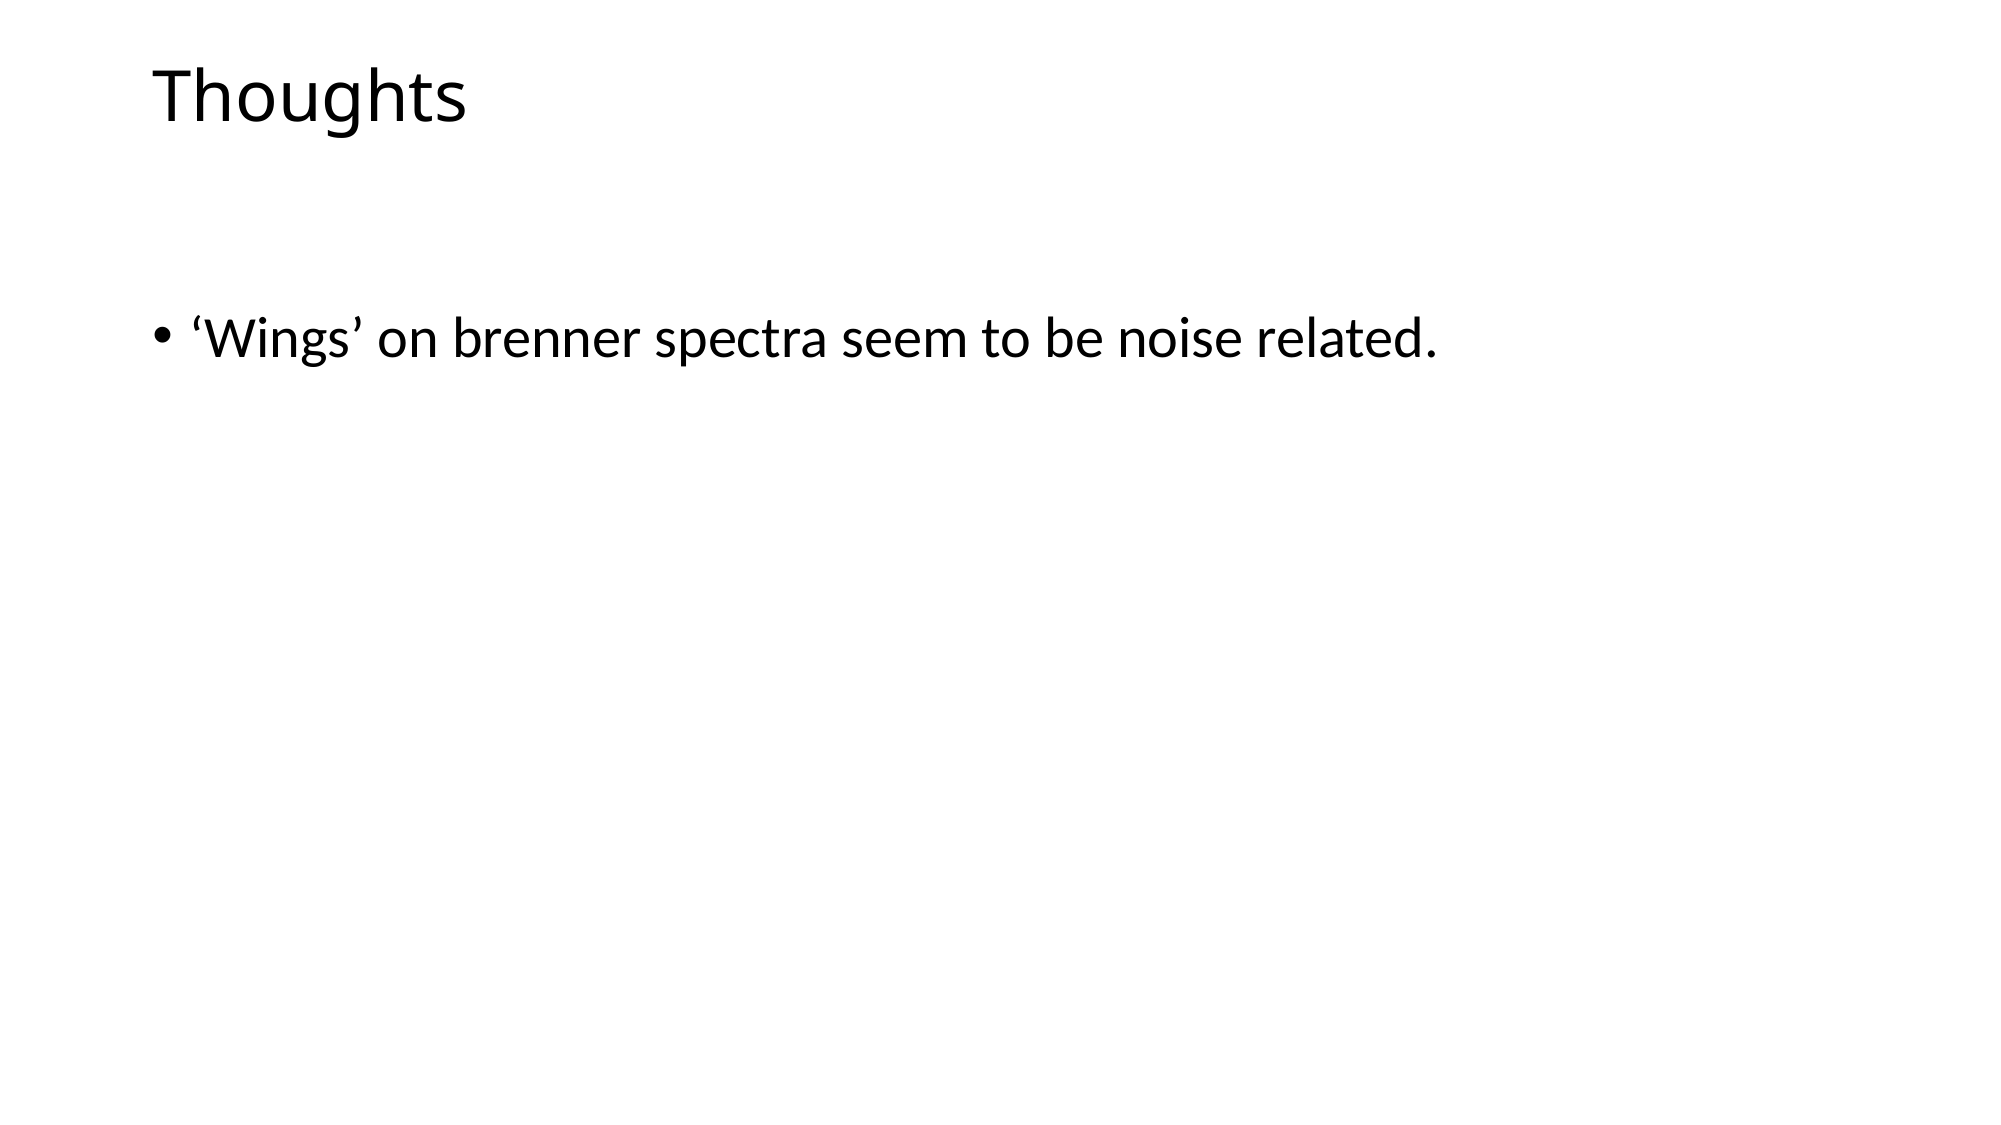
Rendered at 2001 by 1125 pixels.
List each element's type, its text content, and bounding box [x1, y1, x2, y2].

title Thoughts [137, 52, 1863, 145]
list ‘Wings’ on brenner spectra seem to be noise related. [137, 299, 1863, 1014]
